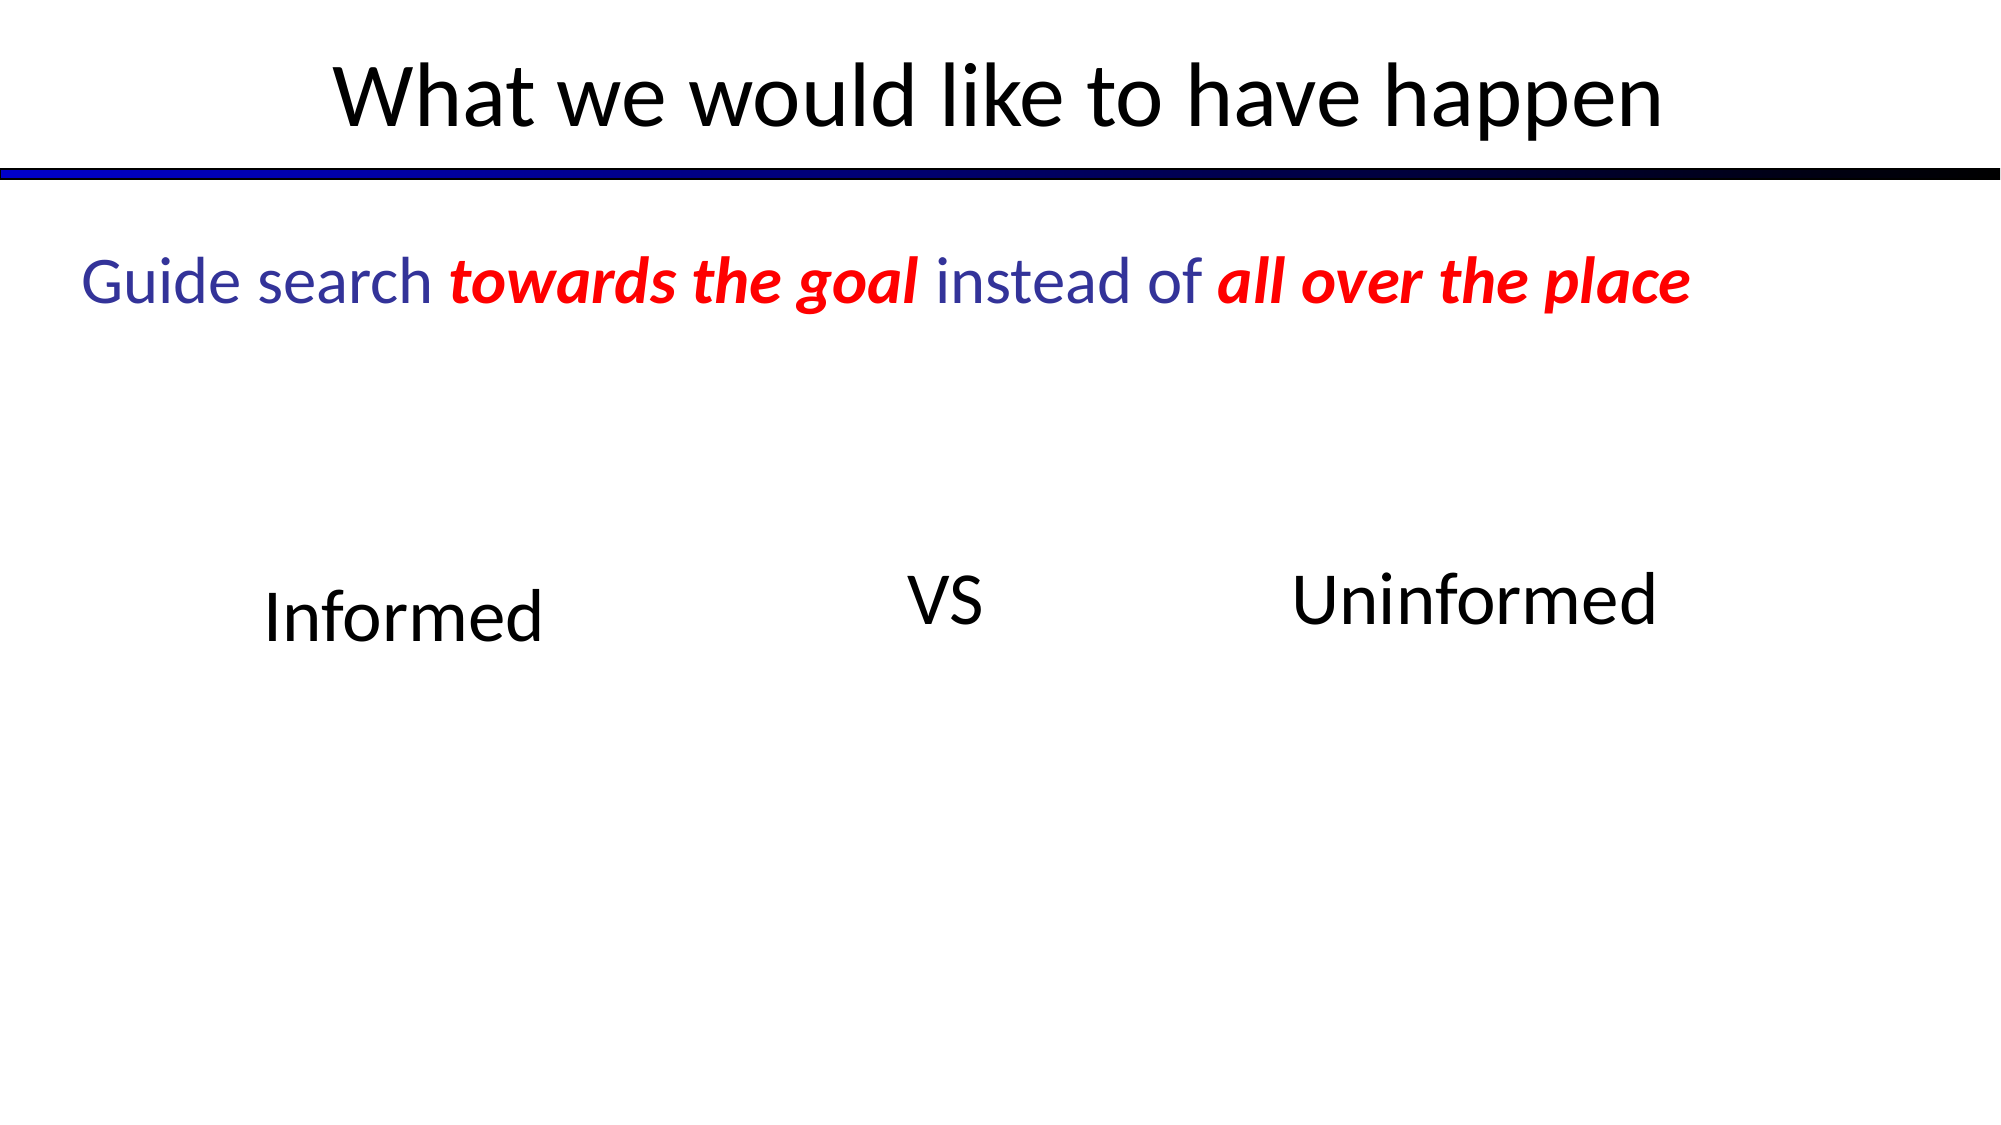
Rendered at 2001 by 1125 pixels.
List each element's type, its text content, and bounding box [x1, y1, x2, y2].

text_box Uninformed [1276, 542, 1675, 648]
list Guide search towards the goal instead of all over the place [66, 228, 1934, 389]
text_box Informed [248, 559, 561, 665]
text_box VS [892, 542, 1000, 648]
title What we would like to have happen [0, 0, 2000, 184]
